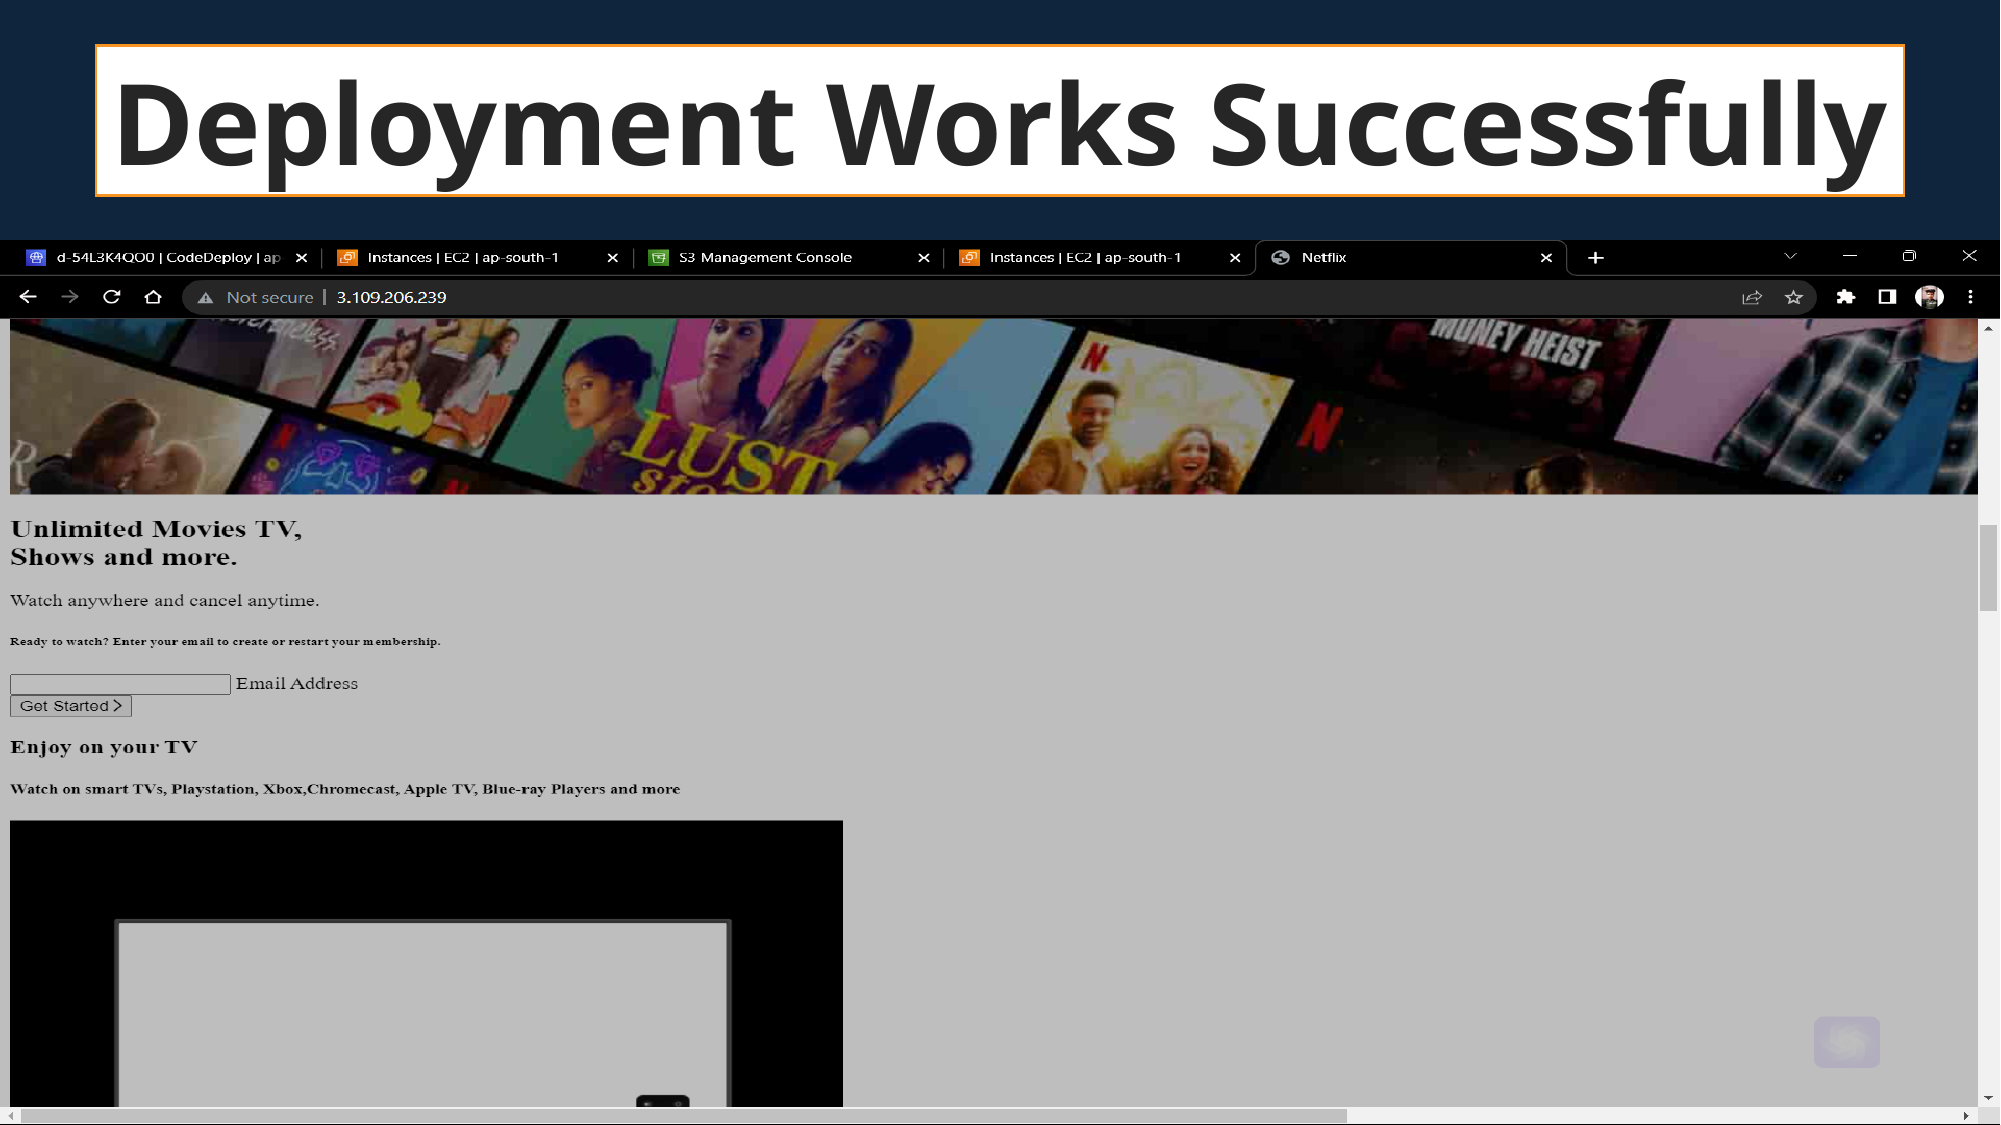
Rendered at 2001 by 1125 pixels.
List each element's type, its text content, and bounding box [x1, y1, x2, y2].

text_box Deployment Works Successfully [95, 44, 1905, 197]
picture [0, 240, 2000, 1125]
